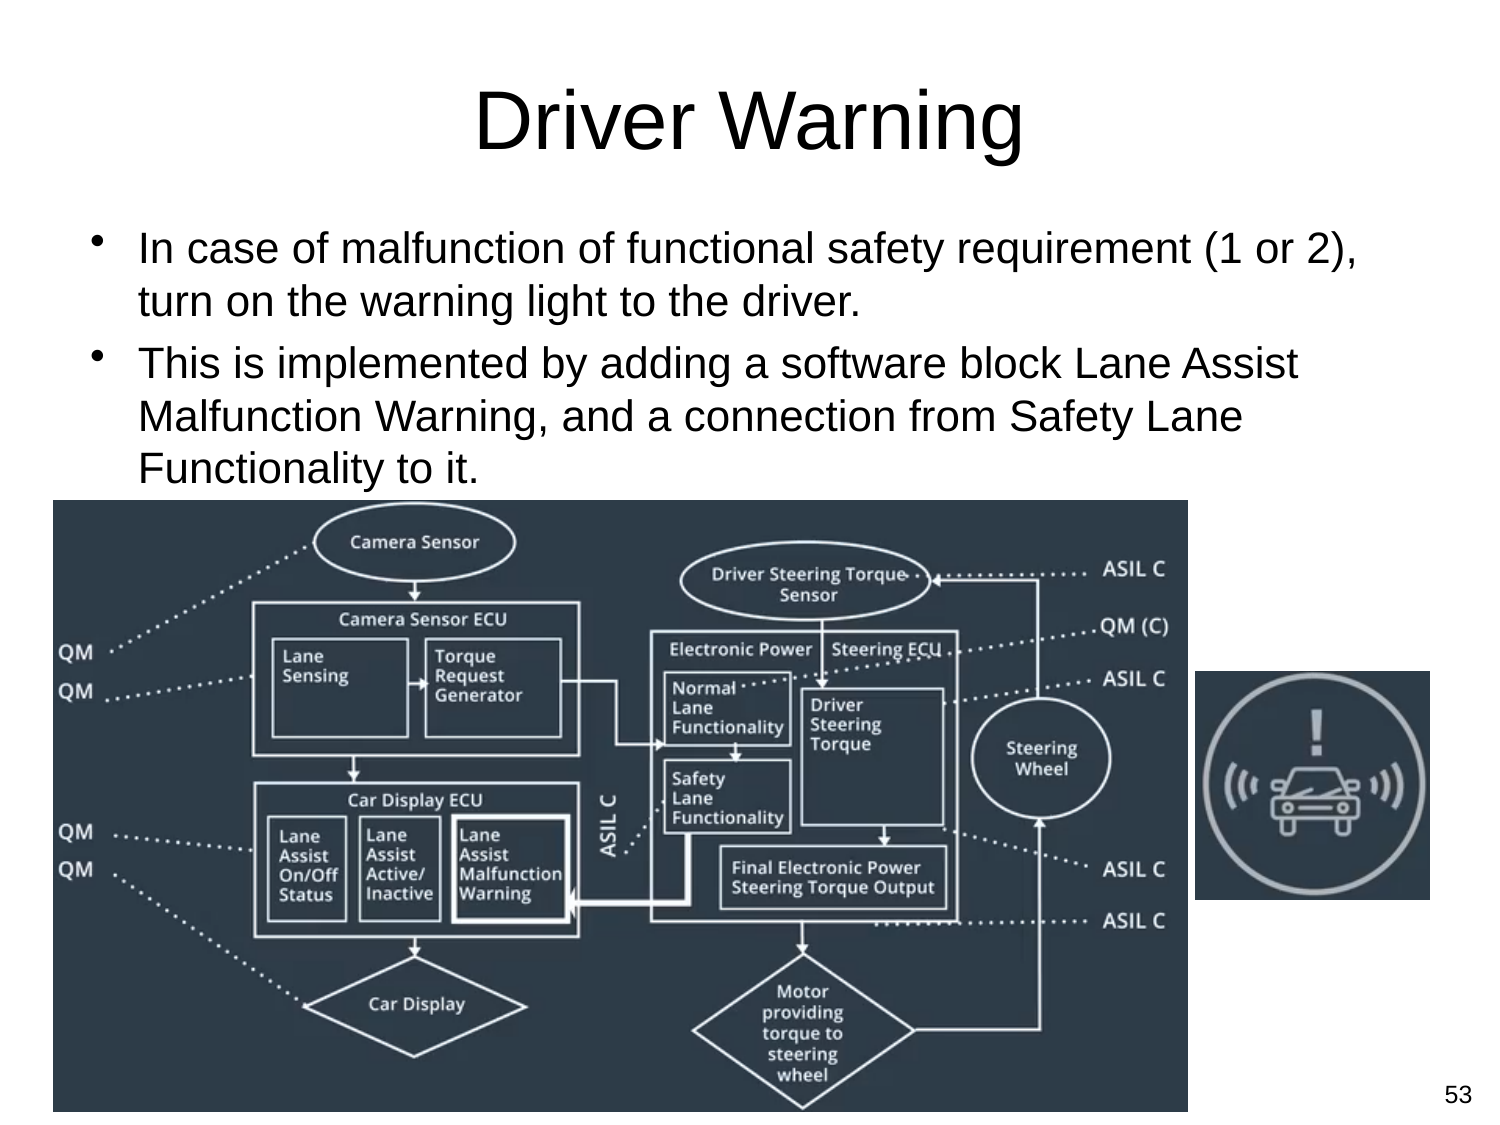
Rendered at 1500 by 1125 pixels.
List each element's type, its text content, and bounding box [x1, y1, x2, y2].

title Driver Warning [74, 44, 1426, 188]
picture [1195, 671, 1430, 900]
slide_number 53 [1191, 1070, 1488, 1112]
list In case of malfunction of functional safety requirement (1 or 2), turn on the warning light to the driver. This is implemented by adding a software block Lane Assist Malfunction Warning, and a connection from Safety Lane Functionality to it. [74, 212, 1426, 501]
picture [52, 499, 1188, 1112]
